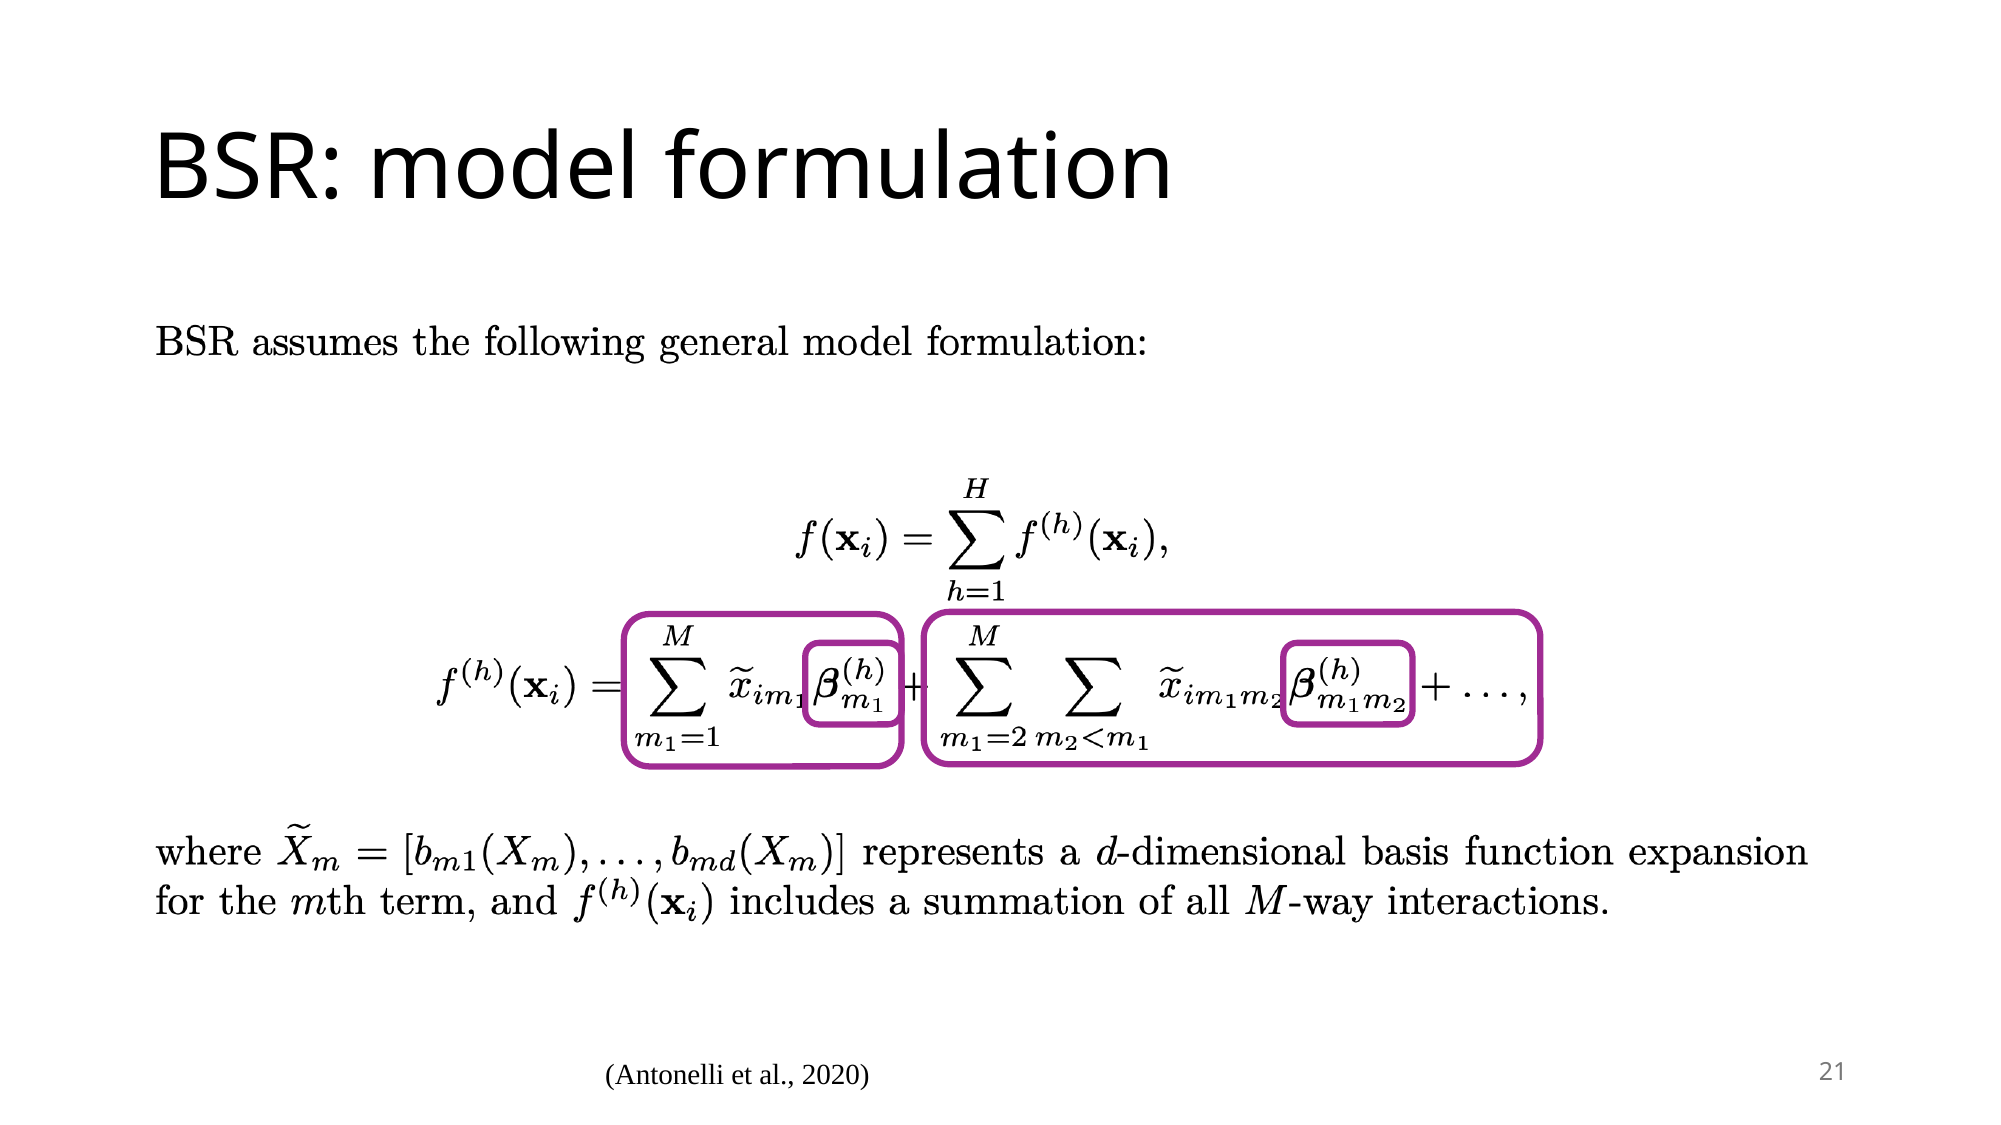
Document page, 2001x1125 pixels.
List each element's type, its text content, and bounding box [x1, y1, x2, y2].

picture [136, 298, 1841, 950]
footer (Antonelli et al., 2020) [137, 1042, 1338, 1103]
slide_number 21 [1412, 1042, 1863, 1103]
title BSR: model formulation [137, 59, 1863, 278]
